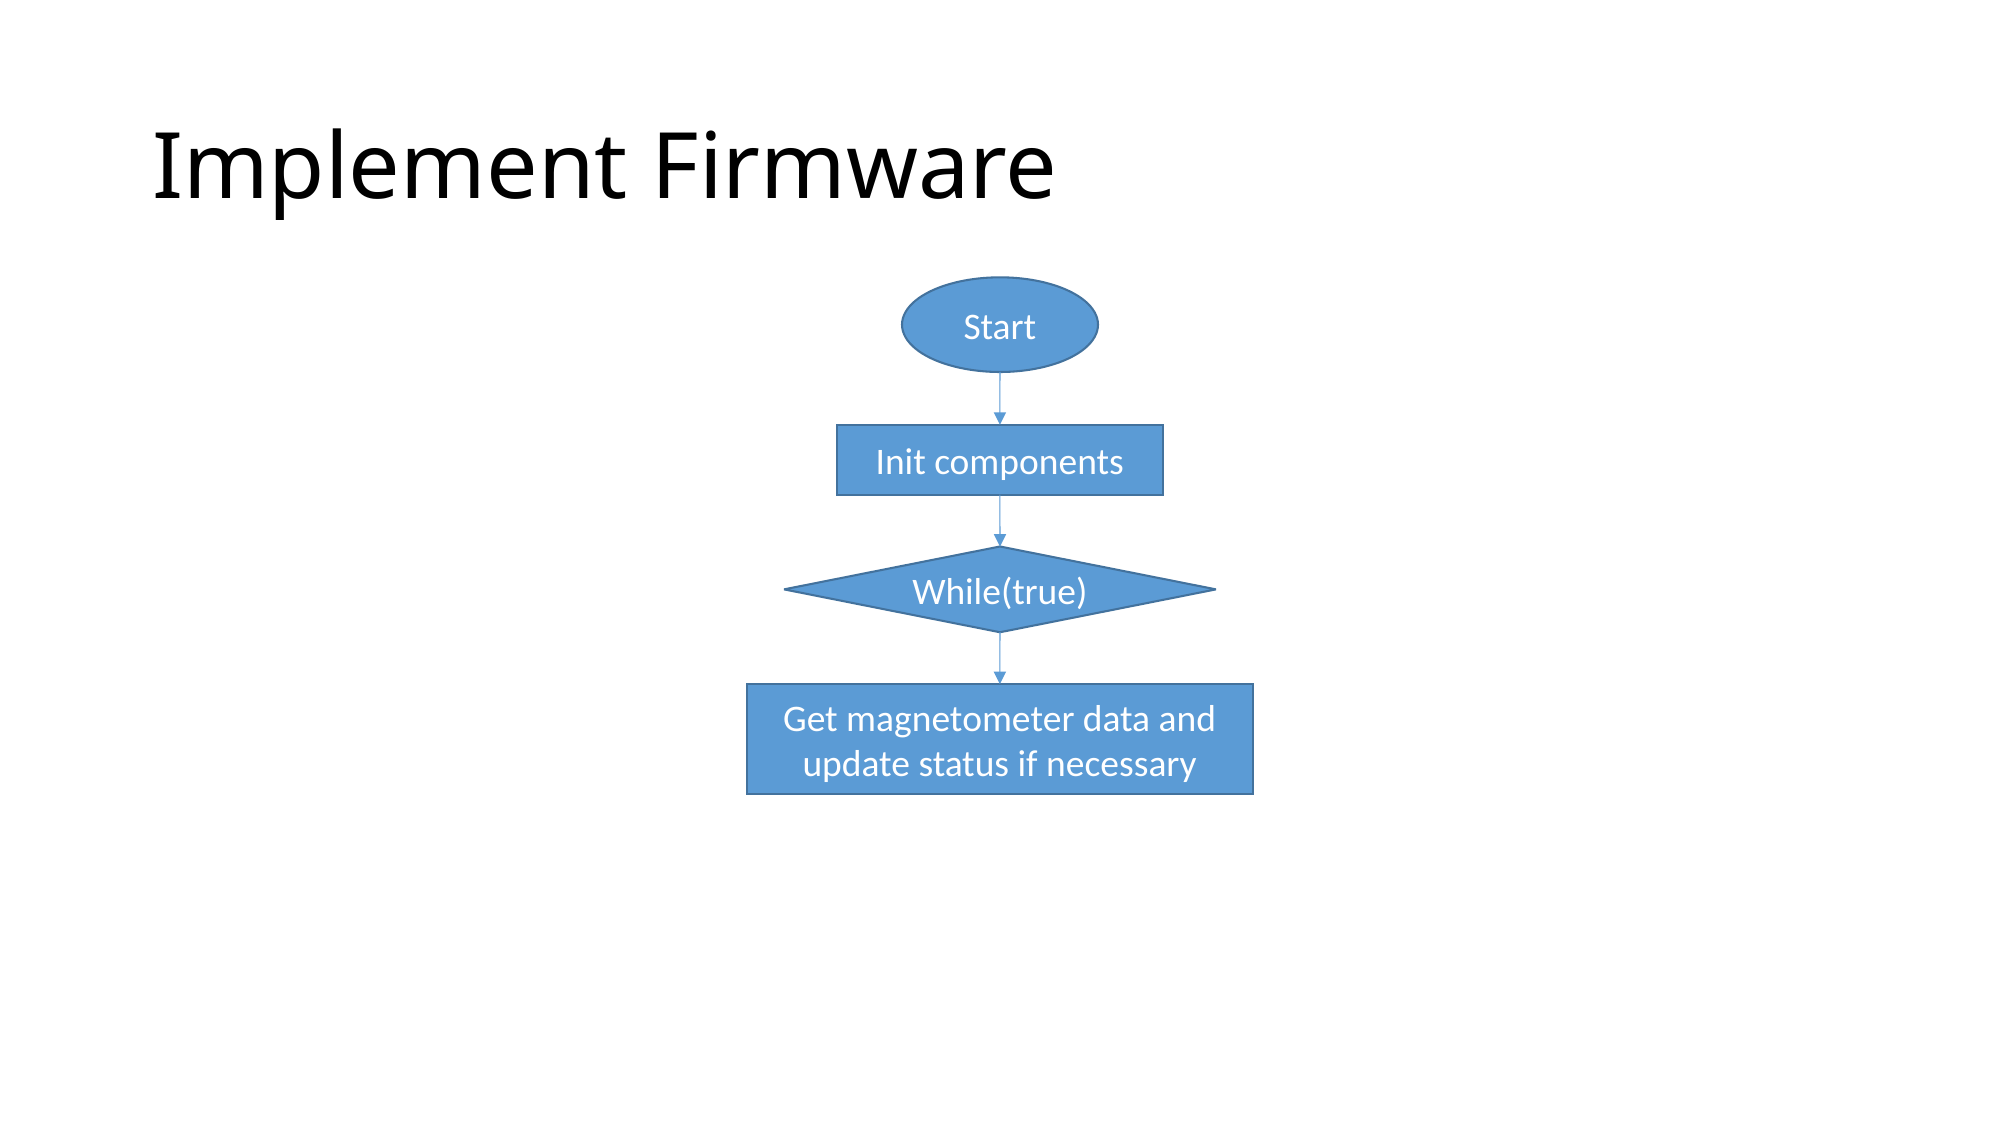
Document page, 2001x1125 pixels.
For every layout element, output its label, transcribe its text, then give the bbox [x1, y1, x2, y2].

text_box Start [900, 276, 1100, 374]
text_box While(true) [783, 545, 1217, 634]
text_box Get magnetometer data and update status if necessary [746, 683, 1254, 795]
text_box Init components [836, 424, 1164, 496]
title Implement Firmware [137, 59, 1863, 278]
